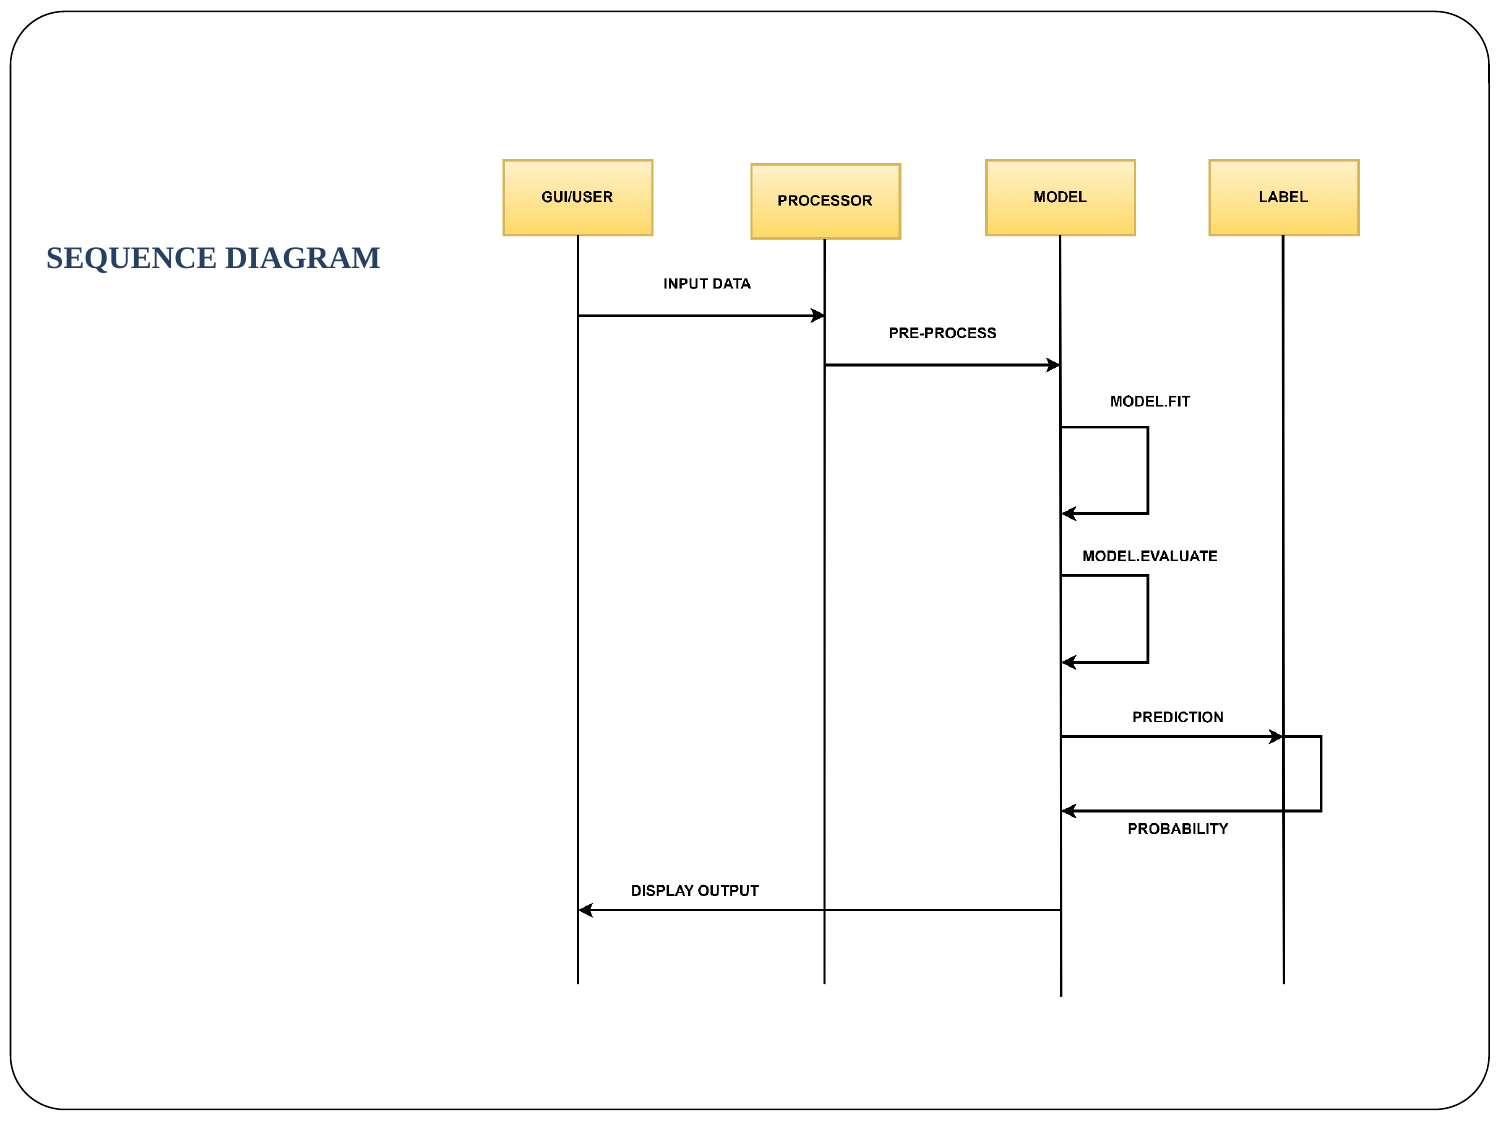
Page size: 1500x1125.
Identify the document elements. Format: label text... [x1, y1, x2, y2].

title SEQUENCE DIAGRAM [31, 164, 427, 328]
picture [432, 89, 1428, 1069]
